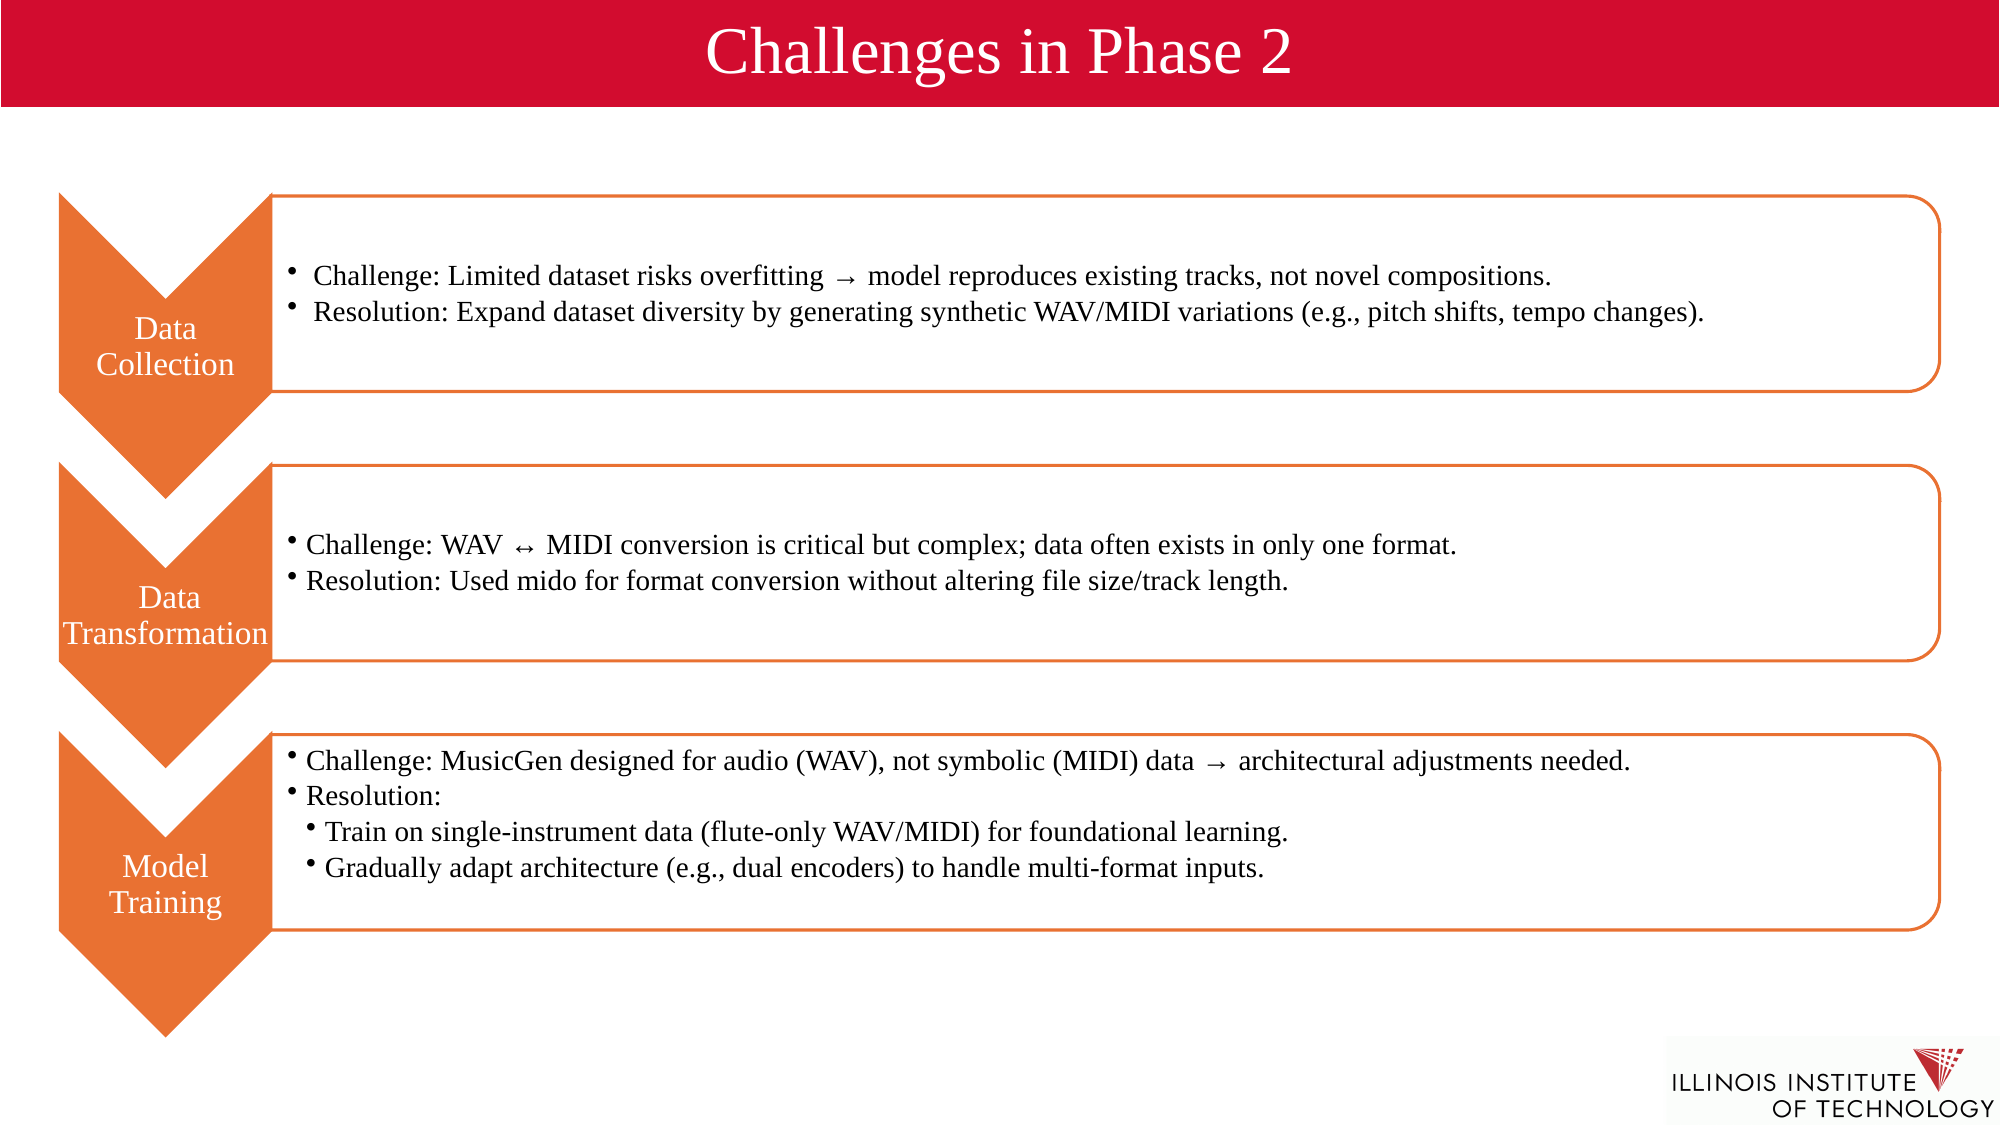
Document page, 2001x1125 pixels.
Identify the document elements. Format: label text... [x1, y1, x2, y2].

text_box Challenges in Phase 2 [0, 0, 2000, 108]
picture [1663, 1035, 2000, 1125]
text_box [59, 195, 1941, 1037]
